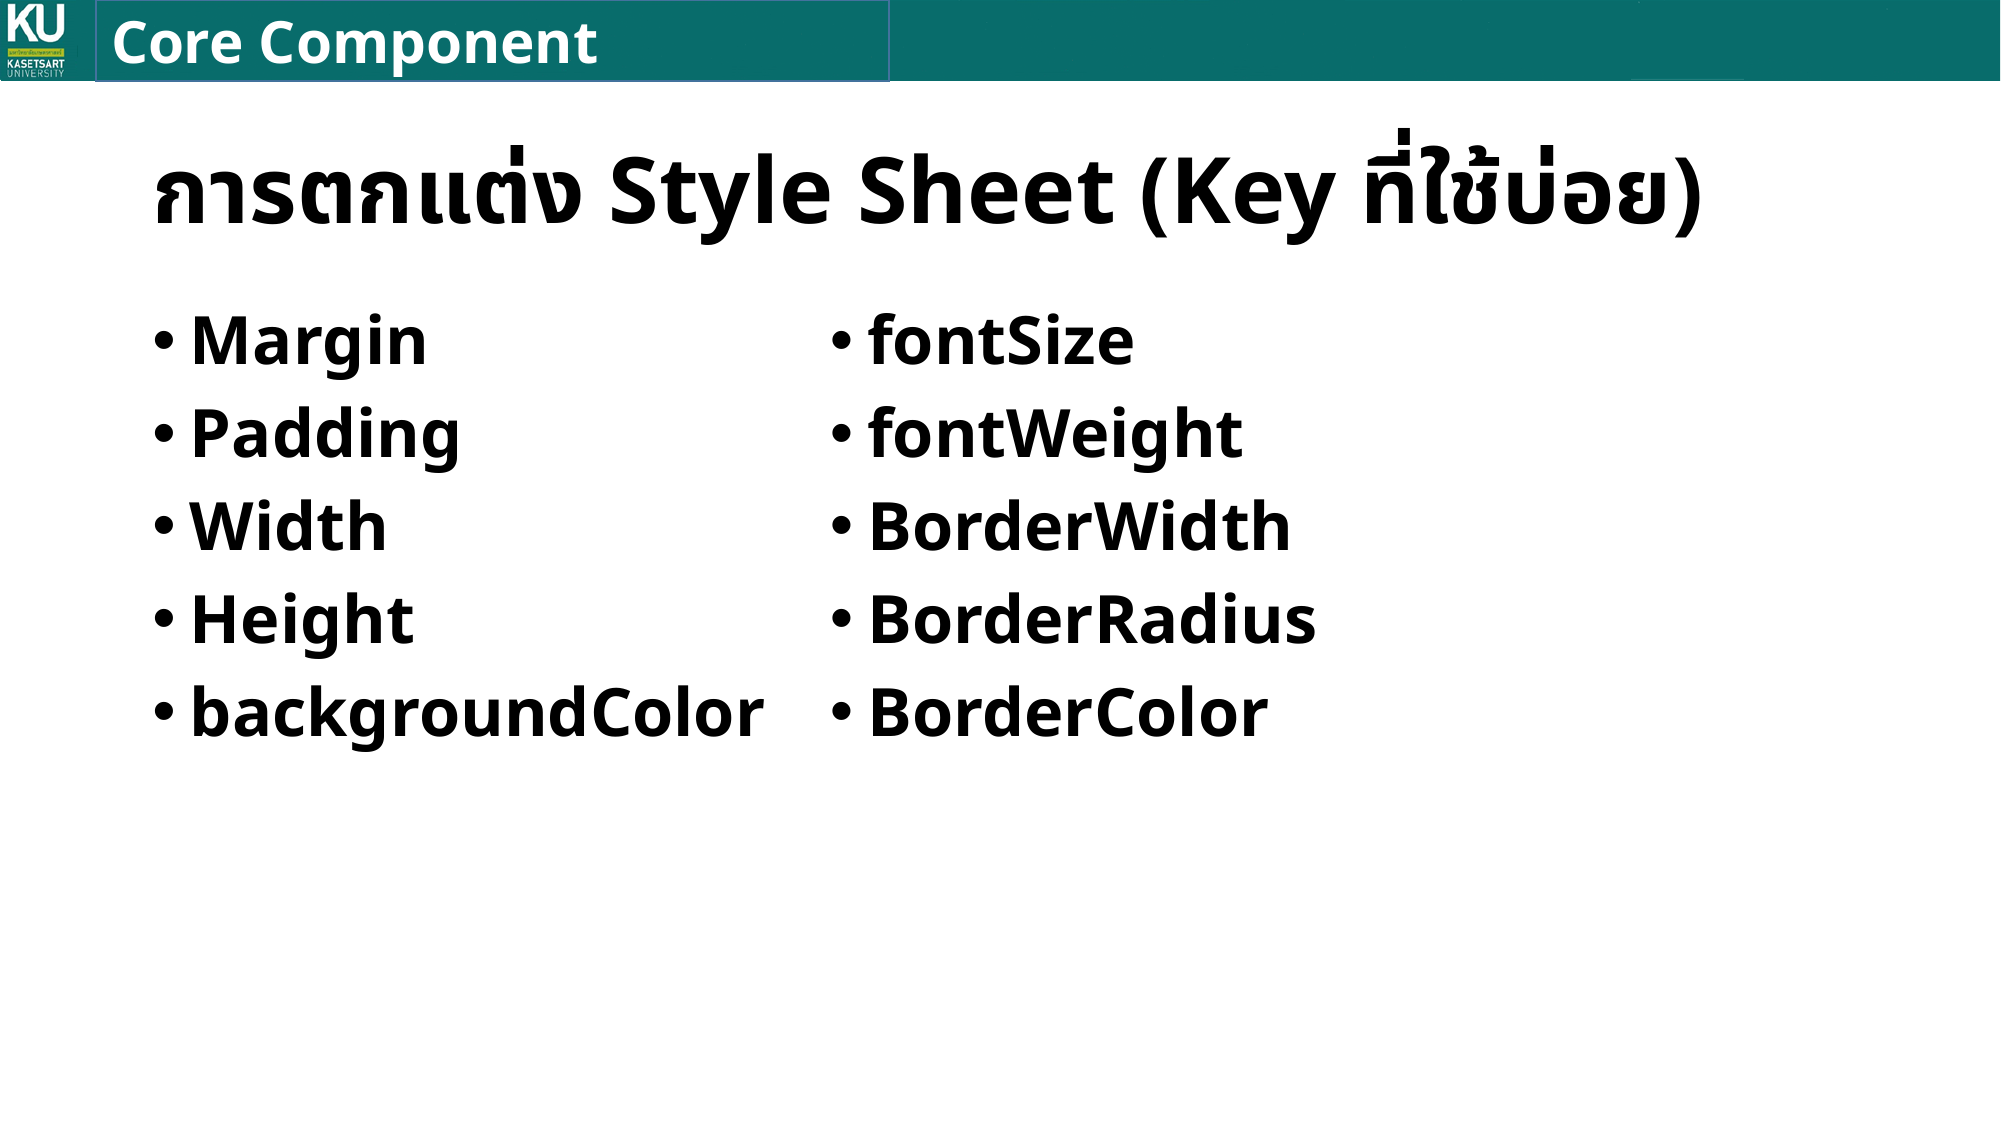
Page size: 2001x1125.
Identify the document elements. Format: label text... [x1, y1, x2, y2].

list Margin Padding Width Height backgroundColor [137, 299, 804, 1014]
picture [0, 0, 95, 81]
text_box fontSize fontWeight BorderWidth BorderRadius BorderColor [814, 299, 1481, 1014]
text_box Core Component [95, 0, 890, 82]
picture [890, 0, 2001, 81]
title การตกแต่ง Style Sheet (Key ที่ใช้บ่อย) [137, 110, 1863, 278]
